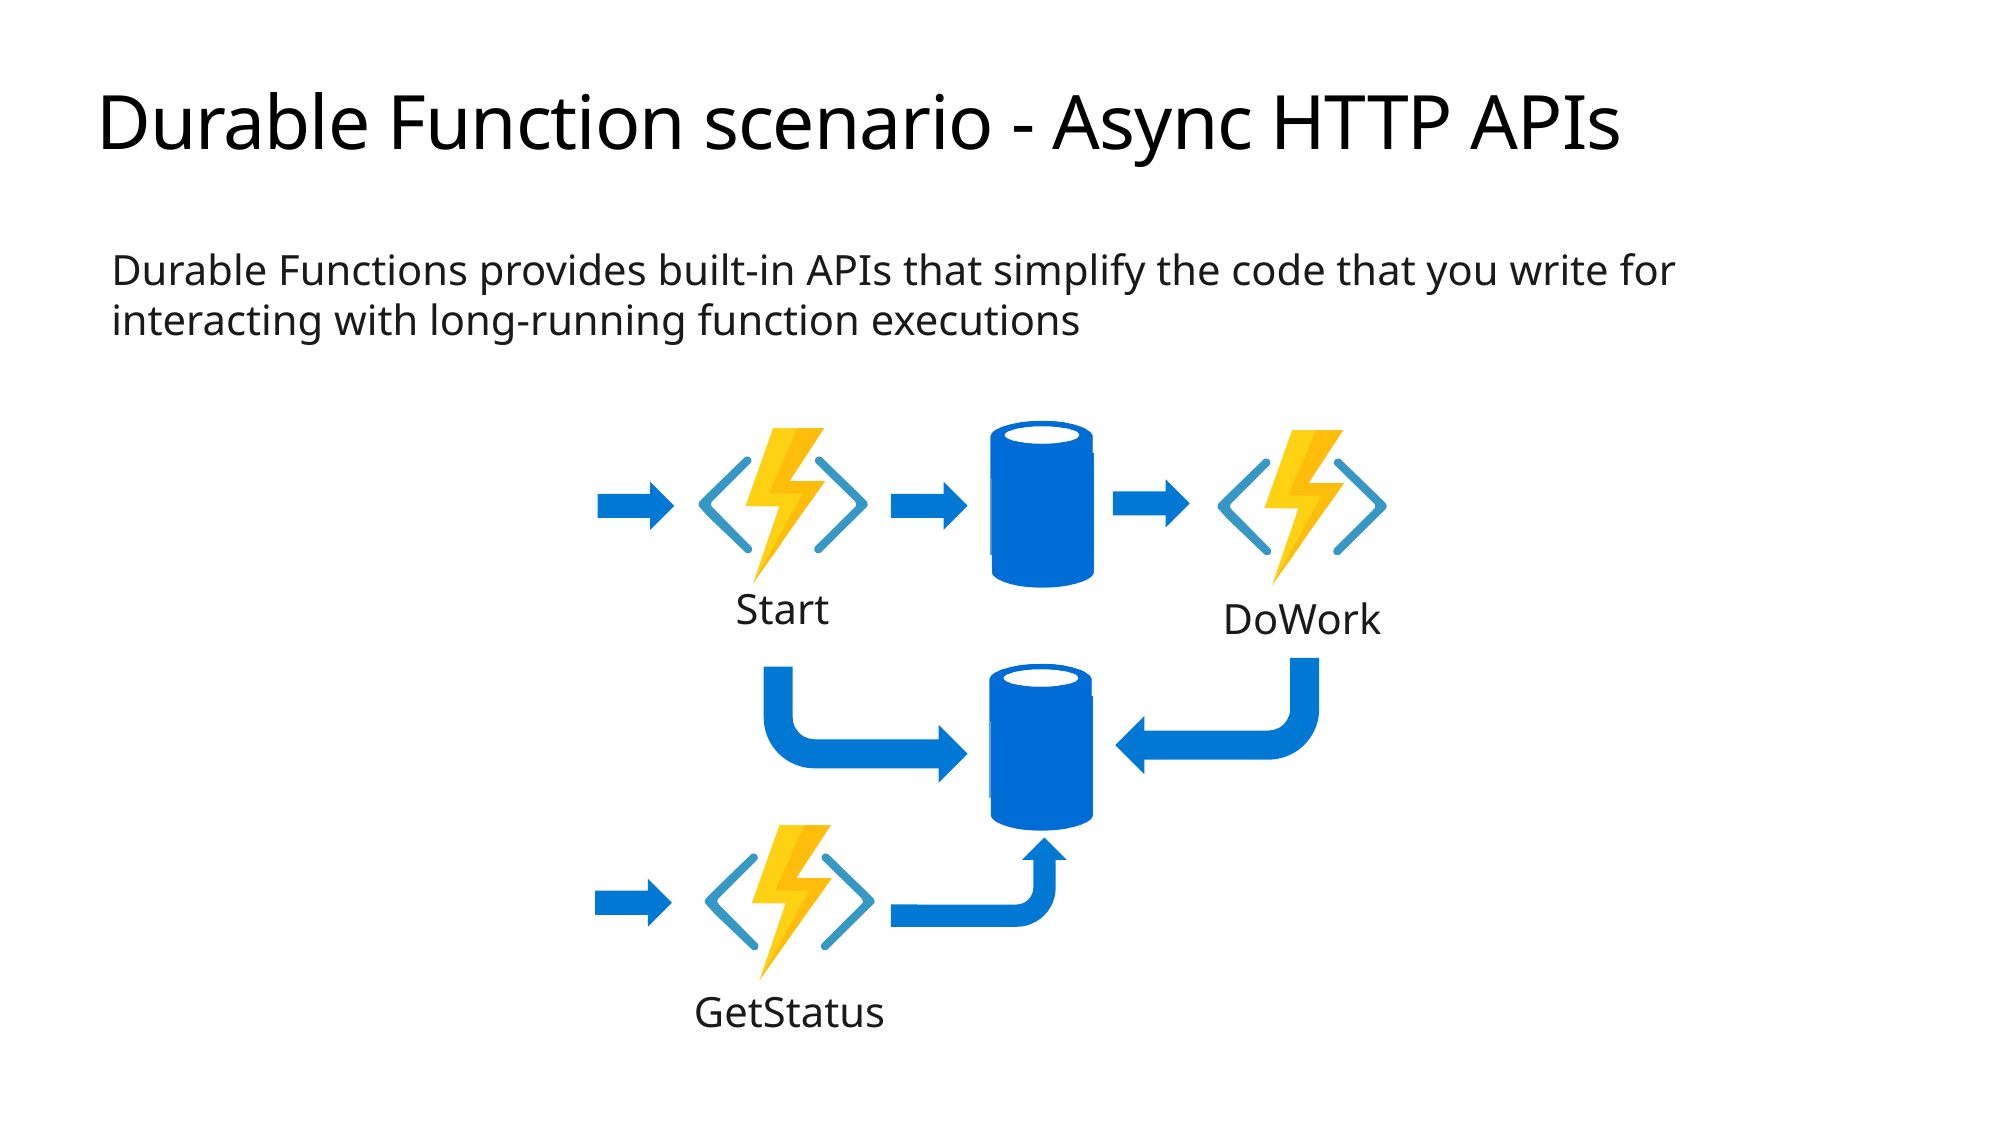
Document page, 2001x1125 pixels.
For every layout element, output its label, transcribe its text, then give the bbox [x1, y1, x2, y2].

text_box Durable Functions provides built-in APIs that simplify the code that you write for interacting with long-running function executions [96, 236, 1904, 352]
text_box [594, 414, 1387, 1037]
title Durable Function scenario - Async HTTP APIs [96, 75, 1904, 166]
